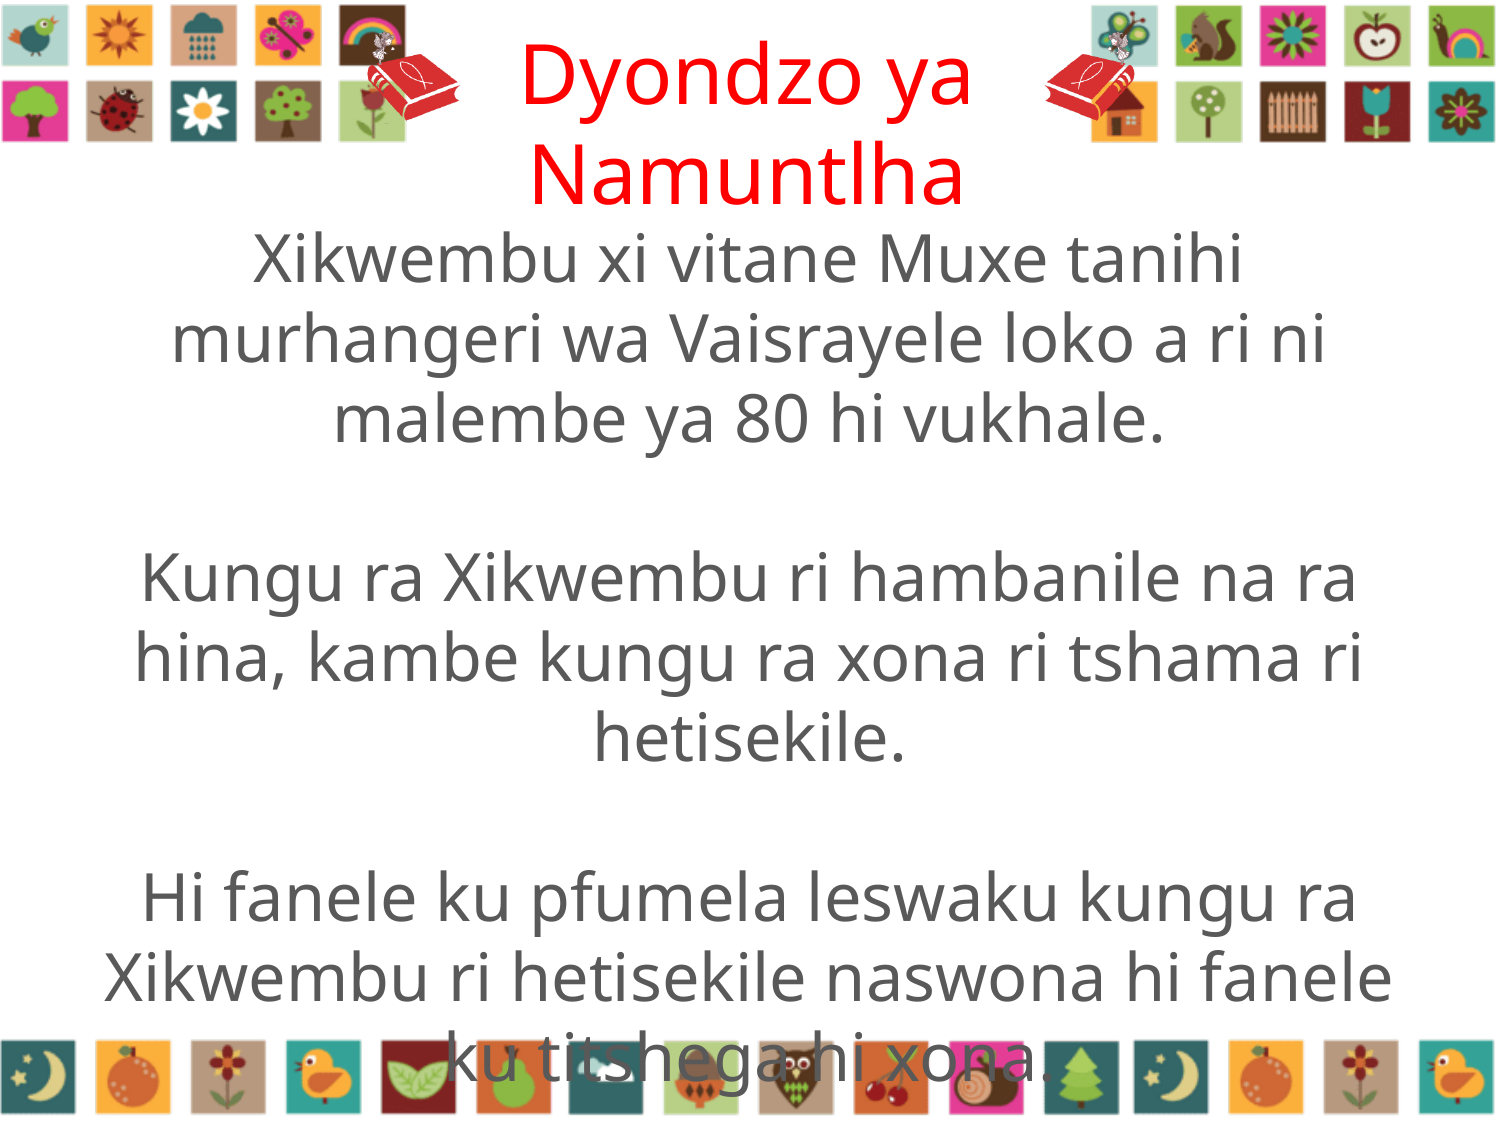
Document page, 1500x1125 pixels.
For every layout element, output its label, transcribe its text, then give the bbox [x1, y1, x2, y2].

text_box Dyondzo ya Namuntlha [414, 13, 1080, 208]
picture [1013, 3, 1500, 150]
text_box Xikwembu xi vitane Muxe tanihi murhangeri wa Vaisrayele loko a ri ni malembe ya 80 hi vukhale. Kungu ra Xikwembu ri hambanile na ra hina, kambe kungu ra xona ri tshama ri hetisekile. Hi fanele ku pfumela leswaku kungu ra Xikwembu ri hetisekile naswona hi fanele ku titshega hi xona. [76, 208, 1424, 1027]
picture [0, 3, 492, 150]
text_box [0, 1028, 1500, 1118]
